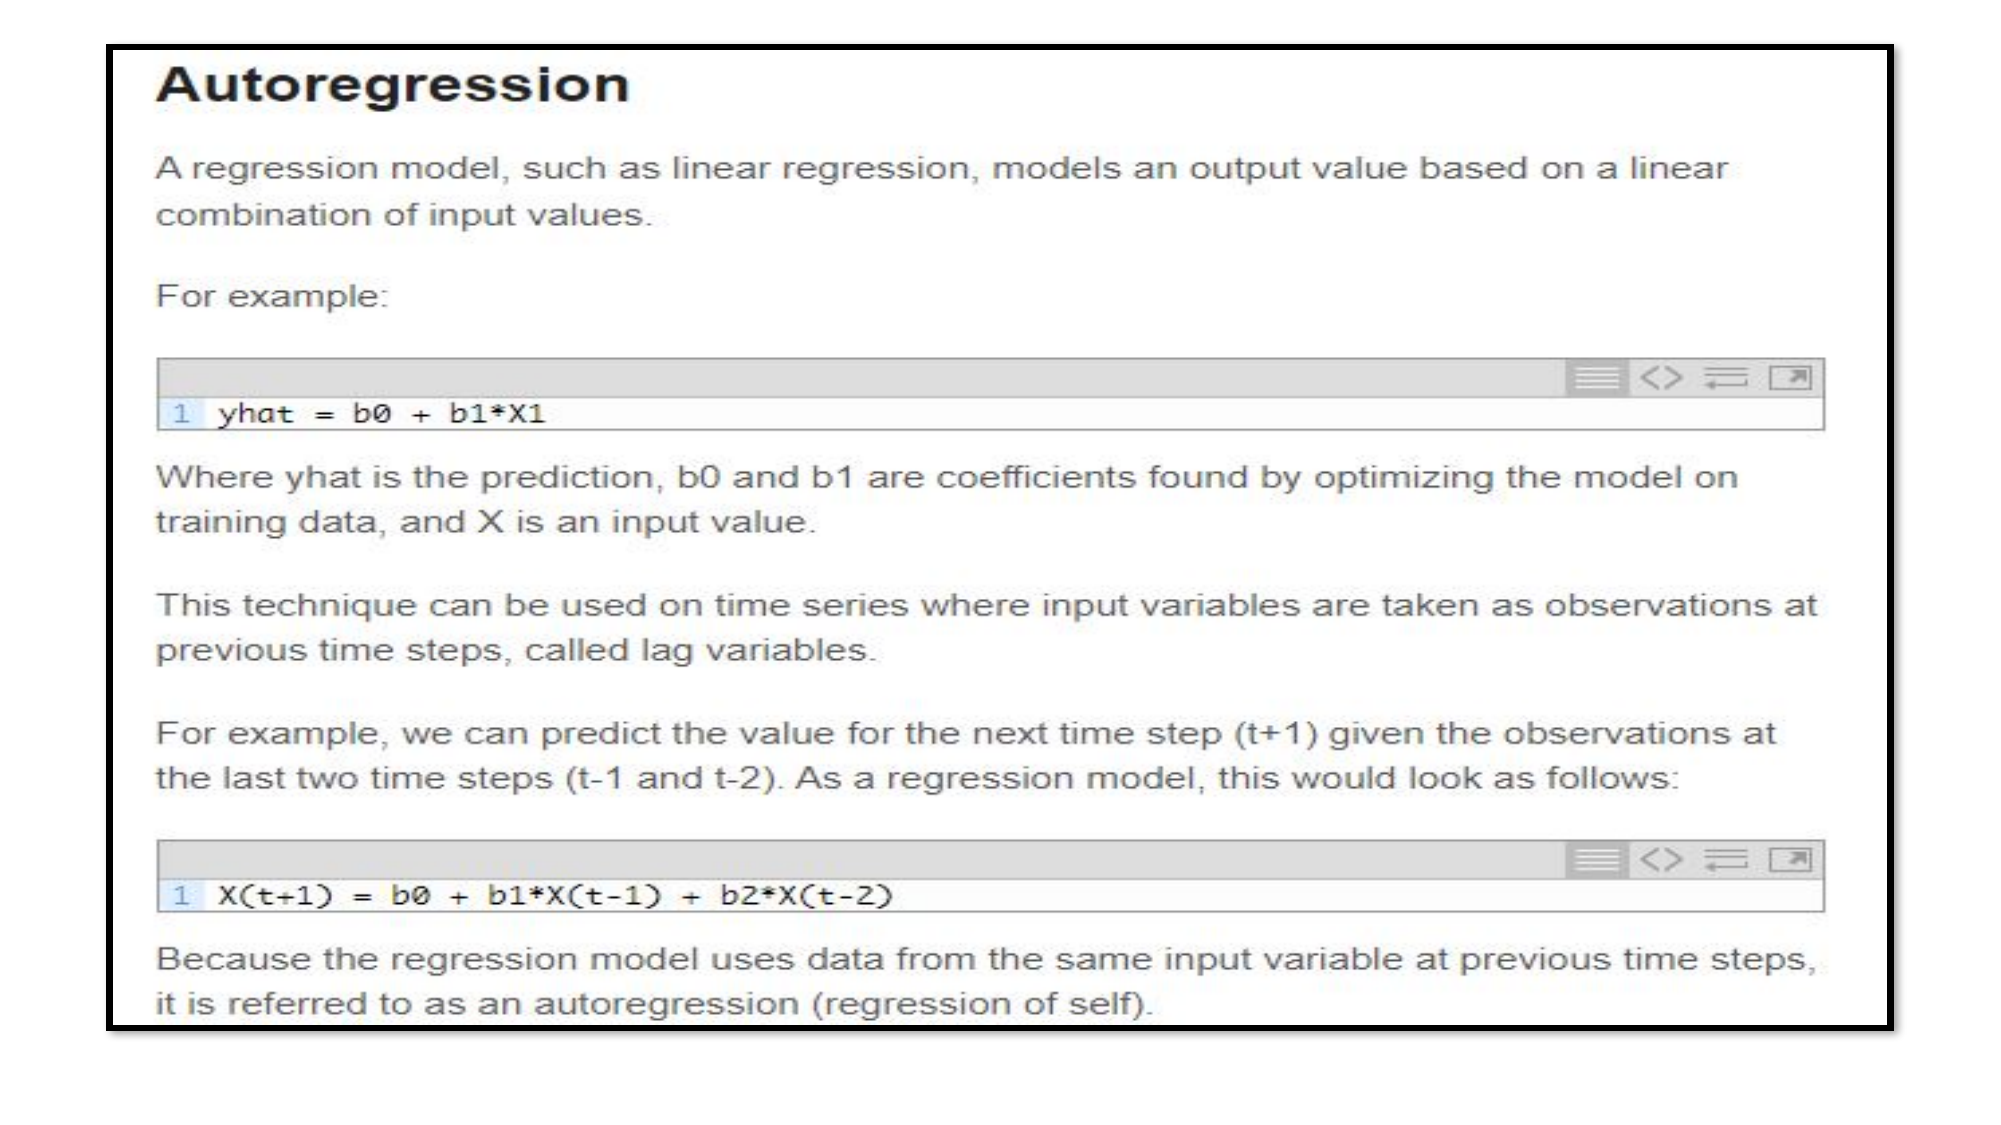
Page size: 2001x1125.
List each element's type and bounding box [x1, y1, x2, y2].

picture [112, 49, 1888, 1026]
